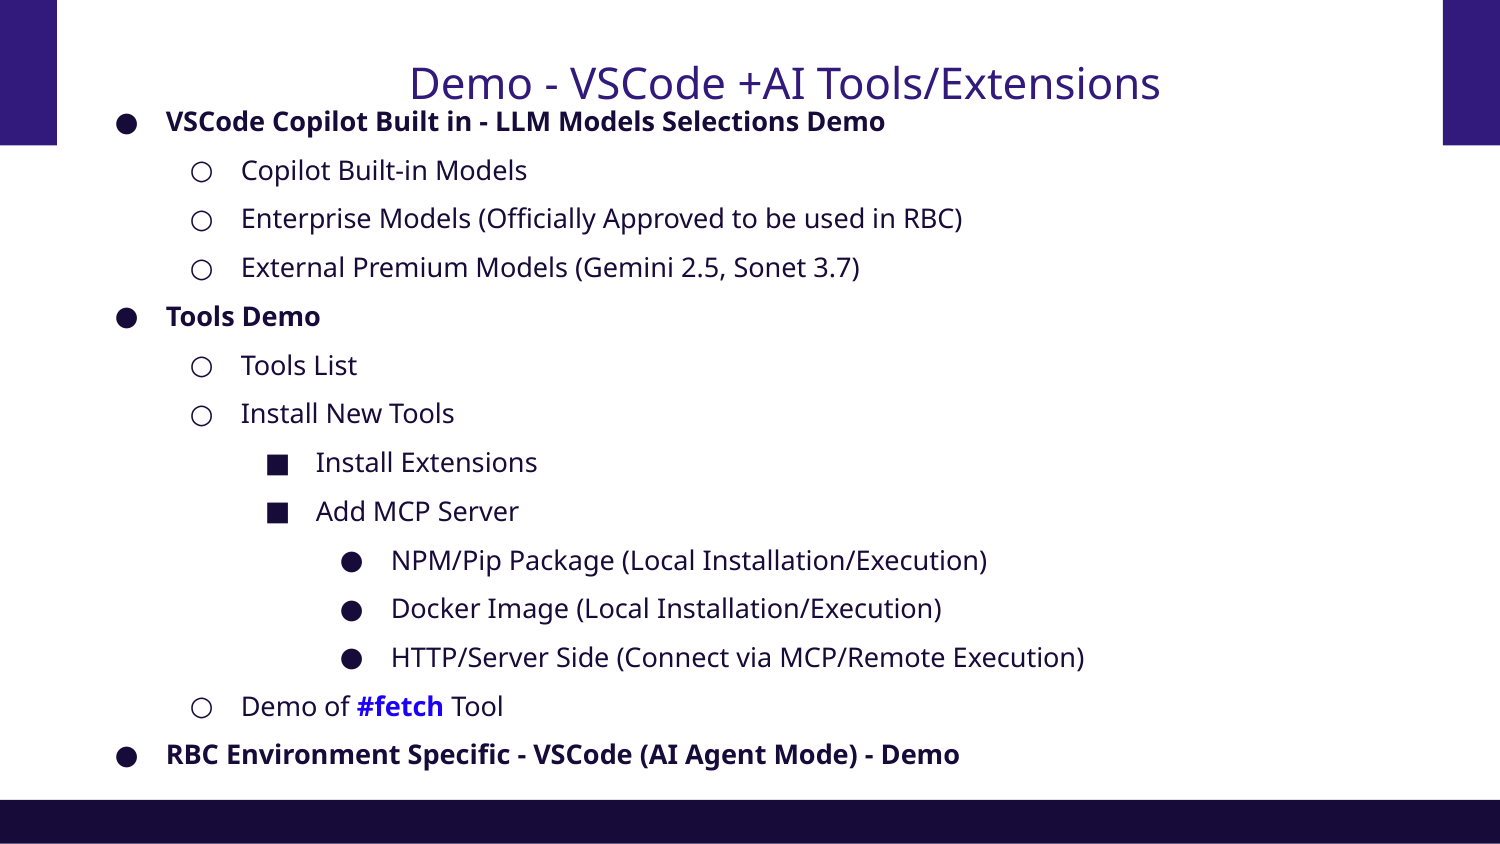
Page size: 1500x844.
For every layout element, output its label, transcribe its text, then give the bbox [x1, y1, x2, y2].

title Demo - VSCode +AI Tools/Extensions [216, 15, 1354, 103]
list VSCode Copilot Built in - LLM Models Selections Demo Copilot Built-in Models Enterprise Models (Officially Approved to be used in RBC) External Premium Models (Gemini 2.5, Sonet 3.7) Tools Demo Tools List Install New Tools Install Extensions Add MCP Server NPM/Pip Package (Local Installation/Execution) Docker Image (Local Installation/Execution) HTTP/Server Side (Connect via MCP/Remote Execution) Demo of #fetch Tool RBC Environment Specific - VSCode (AI Agent Mode) - Demo [75, 40, 1321, 642]
